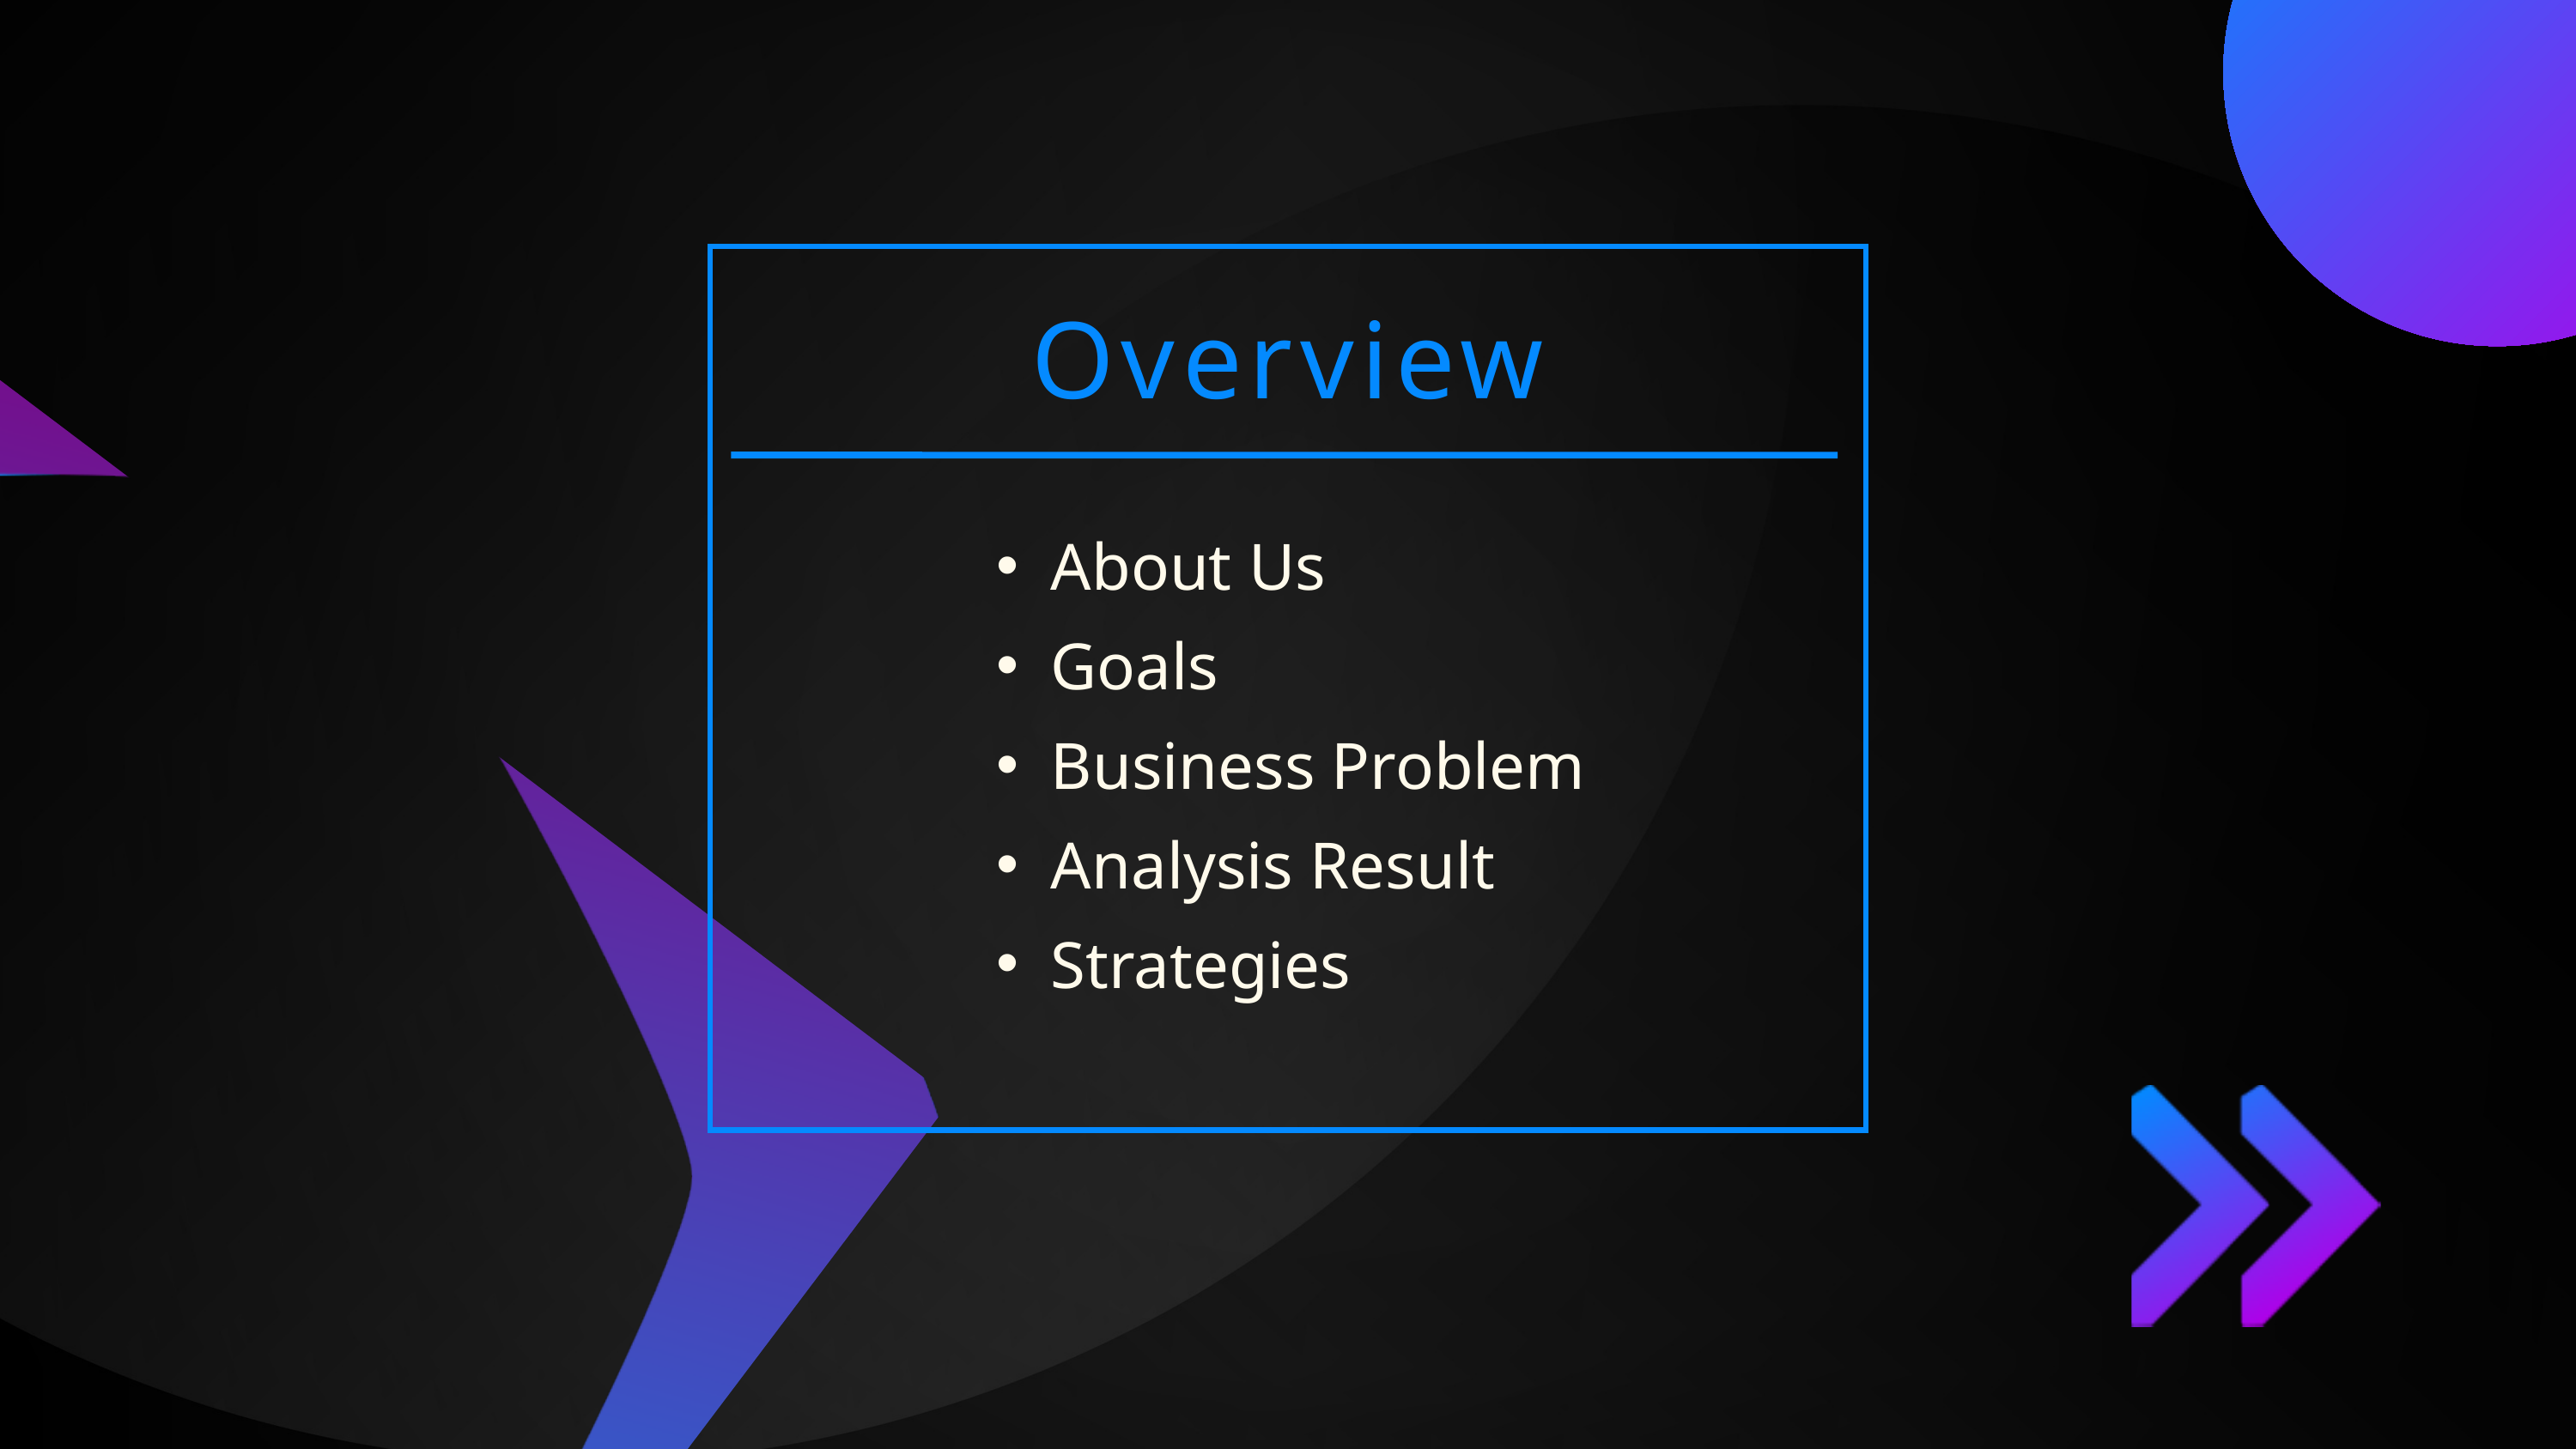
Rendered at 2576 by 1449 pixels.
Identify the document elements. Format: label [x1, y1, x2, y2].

text_box [0, 379, 924, 1449]
text_box [2131, 1085, 2381, 1327]
text_box [709, 246, 1866, 1131]
text_box [0, 0, 2576, 1449]
text_box [2223, 0, 2576, 347]
